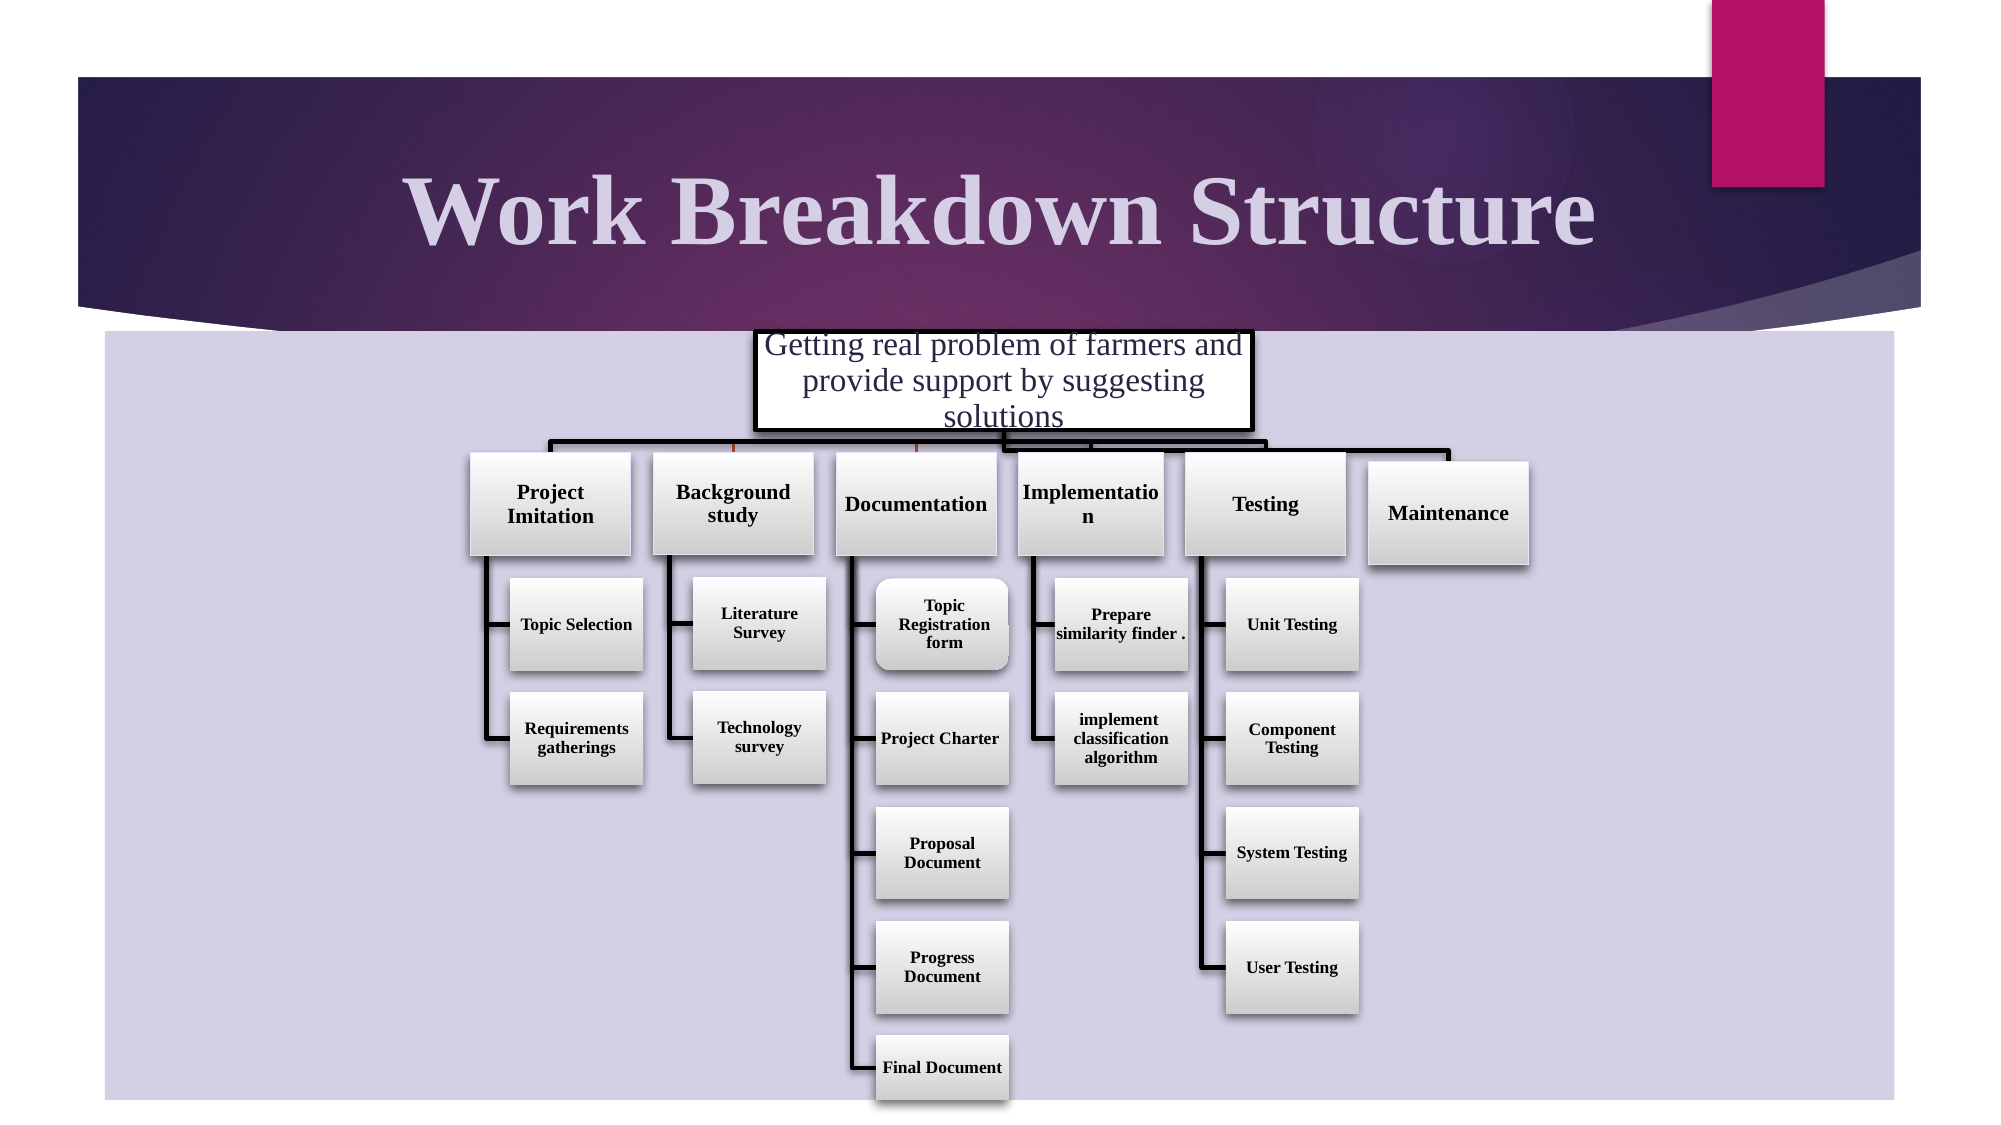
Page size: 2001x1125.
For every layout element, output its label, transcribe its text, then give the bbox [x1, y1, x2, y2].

title Work Breakdown Structure [104, 137, 1895, 287]
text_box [104, 330, 1895, 1101]
